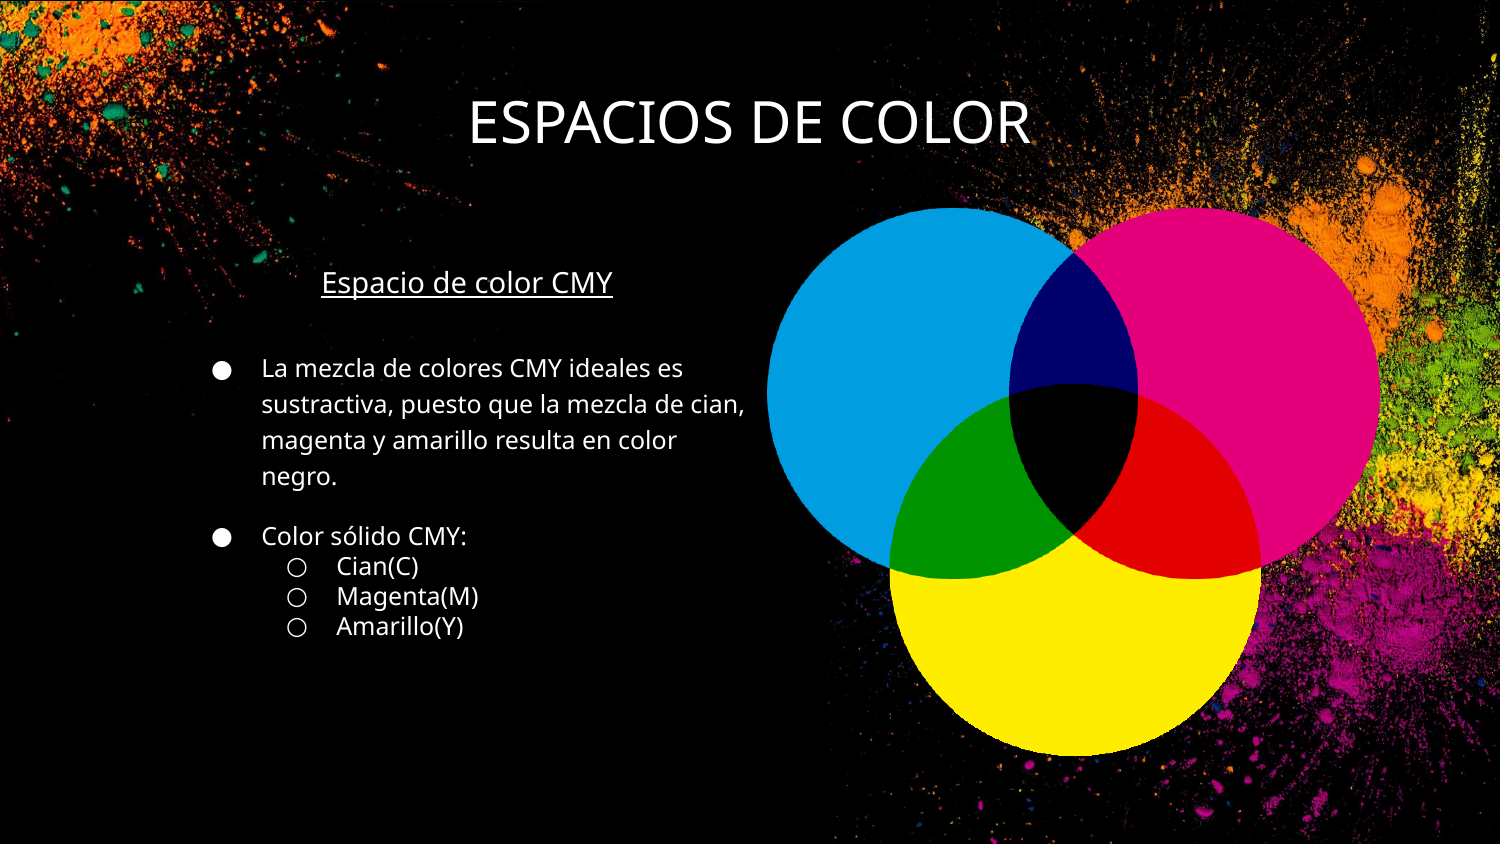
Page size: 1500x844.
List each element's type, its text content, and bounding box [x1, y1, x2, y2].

title ESPACIOS DE COLOR [119, 89, 1381, 164]
subtitle Espacio de color CMY La mezcla de colores CMY ideales es sustractiva, puesto que la mezcla de cian, magenta y amarillo resulta en color negro. Color sólido CMY: Cian(C) Magenta(M) Amarillo(Y) [171, 296, 757, 673]
picture [0, 1, 546, 454]
picture [762, 0, 1500, 844]
